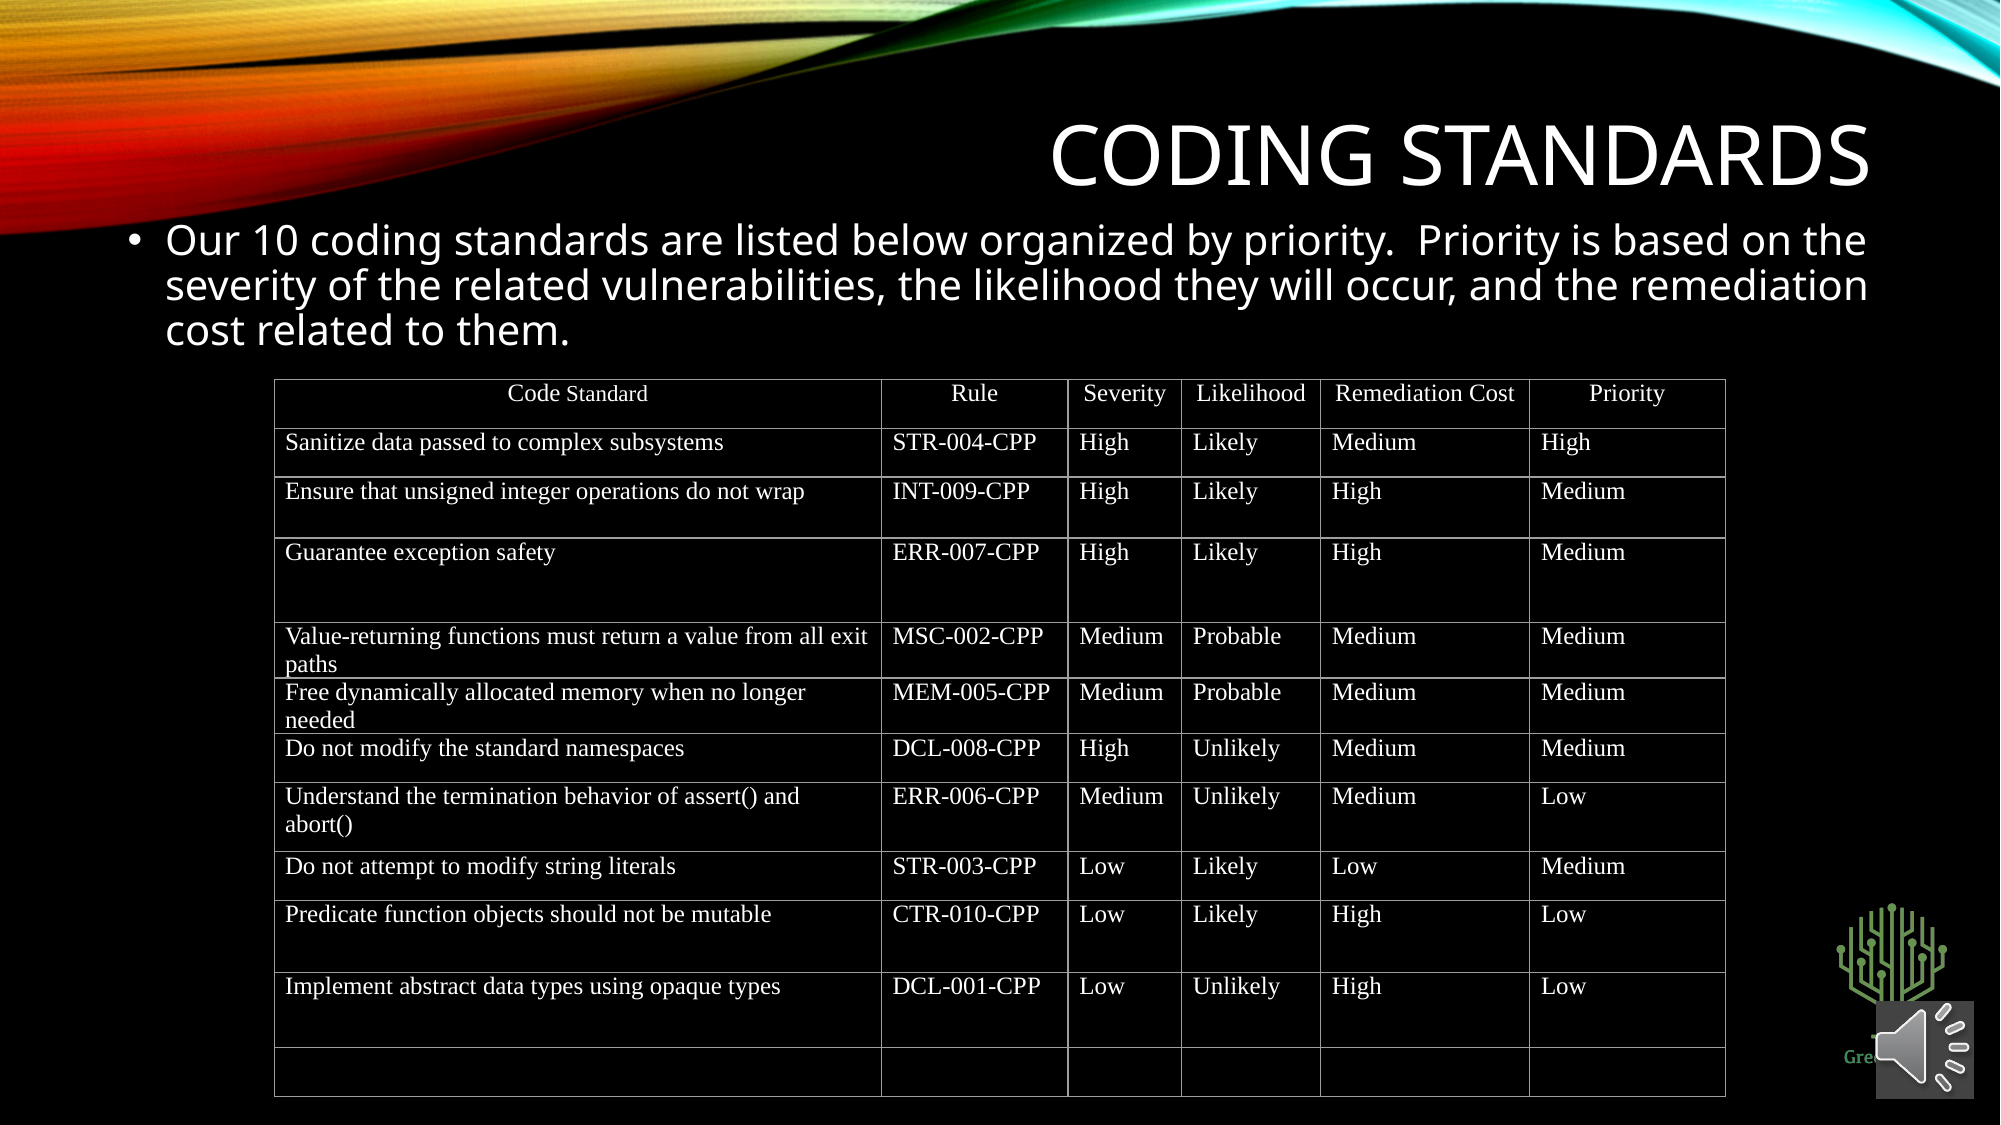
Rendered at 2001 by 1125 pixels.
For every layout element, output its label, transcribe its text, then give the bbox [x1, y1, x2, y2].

table_cell Medium [1321, 679, 1529, 733]
table_cell Medium [1530, 679, 1725, 733]
table_cell Medium [1530, 734, 1725, 782]
table_cell High [1321, 901, 1529, 972]
table_cell High [1321, 539, 1529, 622]
table_cell Probable [1182, 679, 1320, 733]
table_cell Likely [1182, 539, 1320, 622]
table_cell [1182, 1048, 1320, 1096]
table_header Priority [1530, 380, 1725, 428]
table_cell Medium [1530, 852, 1725, 900]
table_cell Medium [1530, 623, 1725, 677]
table_cell Predicate function objects should not be mutable [275, 901, 881, 972]
table_cell Medium [1530, 478, 1725, 537]
table_cell Medium [1321, 783, 1529, 851]
table_cell MEM-005-CPP [882, 679, 1067, 733]
table_header Severity [1069, 380, 1181, 428]
table_cell DCL-001-CPP [882, 973, 1067, 1047]
table_cell Low [1530, 783, 1725, 851]
picture [0, 0, 2000, 237]
table_cell ERR-006-CPP [882, 783, 1067, 851]
table_cell Do not modify the standard namespaces [275, 734, 881, 782]
table_header Code Standard [275, 380, 881, 428]
table_cell Unlikely [1182, 734, 1320, 782]
table_cell High [1069, 539, 1181, 622]
table_cell High [1069, 478, 1181, 537]
table_cell Sanitize data passed to complex subsystems [275, 429, 881, 476]
table_cell Medium [1321, 429, 1529, 476]
table_cell Understand the termination behavior of assert() and abort() [275, 783, 881, 851]
table_cell Medium [1069, 623, 1181, 677]
table_cell Unlikely [1182, 783, 1320, 851]
table_cell High [1069, 429, 1181, 476]
table_cell Likely [1182, 478, 1320, 537]
table_cell CTR-010-CPP [882, 901, 1067, 972]
table_cell [882, 1048, 1067, 1096]
table_cell Medium [1321, 623, 1529, 677]
table_cell Low [1069, 973, 1181, 1047]
table_cell Unlikely [1182, 973, 1320, 1047]
table_cell STR-003-CPP [882, 852, 1067, 900]
table_cell Ensure that unsigned integer operations do not wrap [275, 478, 881, 537]
table_cell Implement abstract data types using opaque types [275, 973, 881, 1047]
table_cell Guarantee exception safety [275, 539, 881, 622]
table_cell Likely [1182, 901, 1320, 972]
table_cell Medium [1321, 734, 1529, 782]
table_cell ERR-007-CPP [882, 539, 1067, 622]
table_cell High [1069, 734, 1181, 782]
table_cell Medium [1069, 679, 1181, 733]
table_cell STR-004-CPP [882, 429, 1067, 476]
title CODING STANDARDS [474, 52, 1888, 212]
table_cell MSC-002-CPP [882, 623, 1067, 677]
table_header Rule [882, 380, 1067, 428]
table_cell Low [1321, 852, 1529, 900]
table_cell High [1530, 429, 1725, 476]
picture [1817, 892, 1976, 1101]
table_cell Free dynamically allocated memory when no longer needed [275, 679, 881, 733]
table_cell High [1321, 478, 1529, 537]
table_cell Do not attempt to modify string literals [275, 852, 881, 900]
table_header Remediation Cost [1321, 380, 1529, 428]
table_cell [275, 1048, 881, 1096]
table_cell [1321, 1048, 1529, 1096]
table_cell Low [1530, 973, 1725, 1047]
table_cell Low [1069, 852, 1181, 900]
table_cell Likely [1182, 429, 1320, 476]
table_cell High [1321, 973, 1529, 1047]
table_cell Low [1530, 901, 1725, 972]
table_cell Low [1069, 901, 1181, 972]
table_cell [1530, 1048, 1725, 1096]
table_cell [1069, 1048, 1181, 1096]
table_cell INT-009-CPP [882, 478, 1067, 537]
list Our 10 coding standards are listed below organized by priority. Priority is based on the severity of the related vulnerabilities, the likelihood they will occur, and the remediation cost related to them. [112, 212, 1888, 873]
table_cell Likely [1182, 852, 1320, 900]
table_cell Value-returning functions must return a value from all exit paths [275, 623, 881, 677]
table_cell Medium [1530, 539, 1725, 622]
table_cell DCL-008-CPP [882, 734, 1067, 782]
table_header Likelihood [1182, 380, 1320, 428]
table_cell Medium [1069, 783, 1181, 851]
table_cell Probable [1182, 623, 1320, 677]
